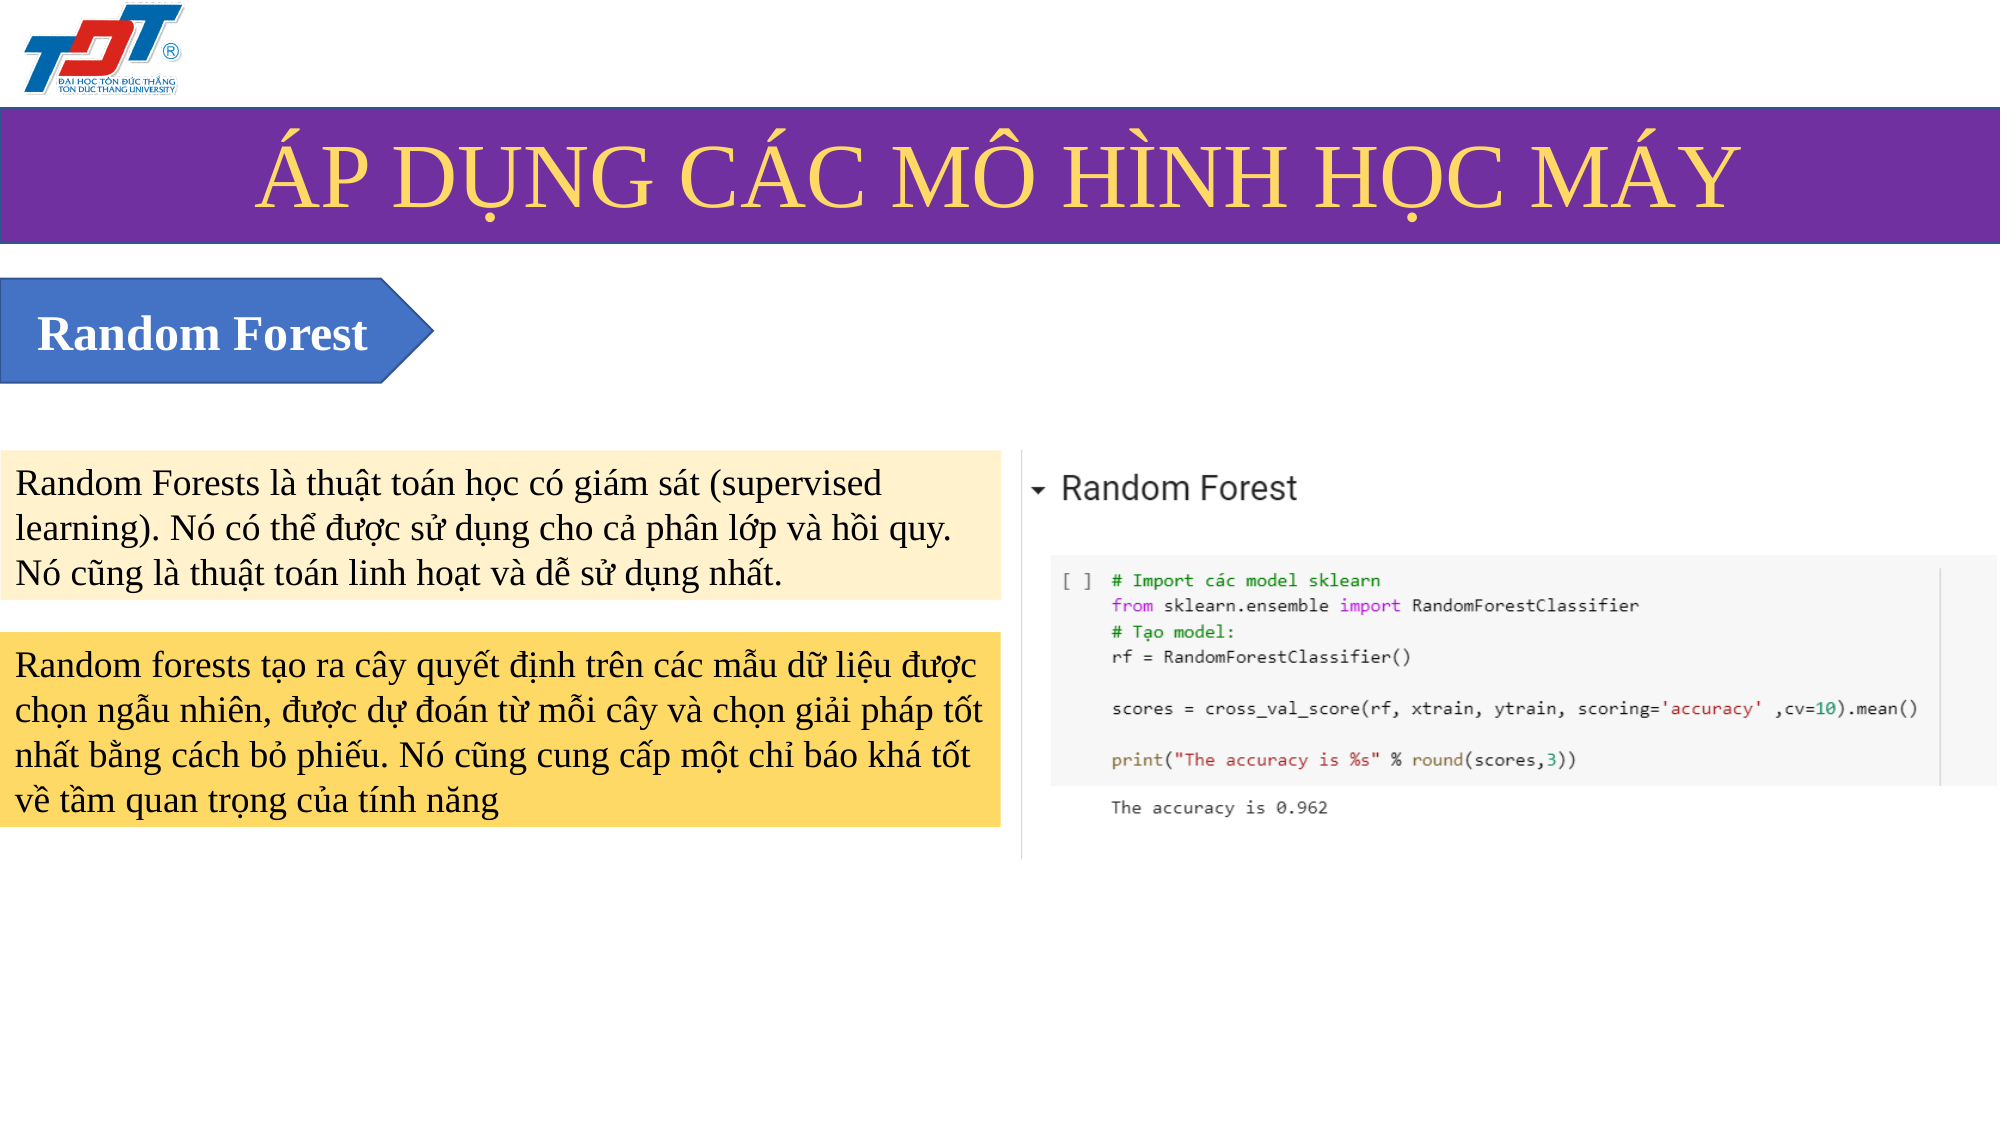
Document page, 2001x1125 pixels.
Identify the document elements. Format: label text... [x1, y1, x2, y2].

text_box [0, 108, 2000, 243]
text_box Random forests tạo ra cây quyết định trên các mẫu dữ liệu được chọn ngẫu nhiên, được dự đoán từ mỗi cây và chọn giải pháp tốt nhất bằng cách bỏ phiếu. Nó cũng cung cấp một chỉ báo khá tốt về tầm quan trọng của tính năng [0, 632, 1001, 827]
picture [1021, 450, 1997, 859]
picture [0, 0, 201, 104]
text_box Random Forest [0, 277, 435, 384]
text_box Random Forests là thuật toán học có giám sát (supervised learning). Nó có thể được sử dụng cho cả phân lớp và hồi quy. Nó cũng là thuật toán linh hoạt và dễ sử dụng nhất. [0, 450, 1002, 601]
